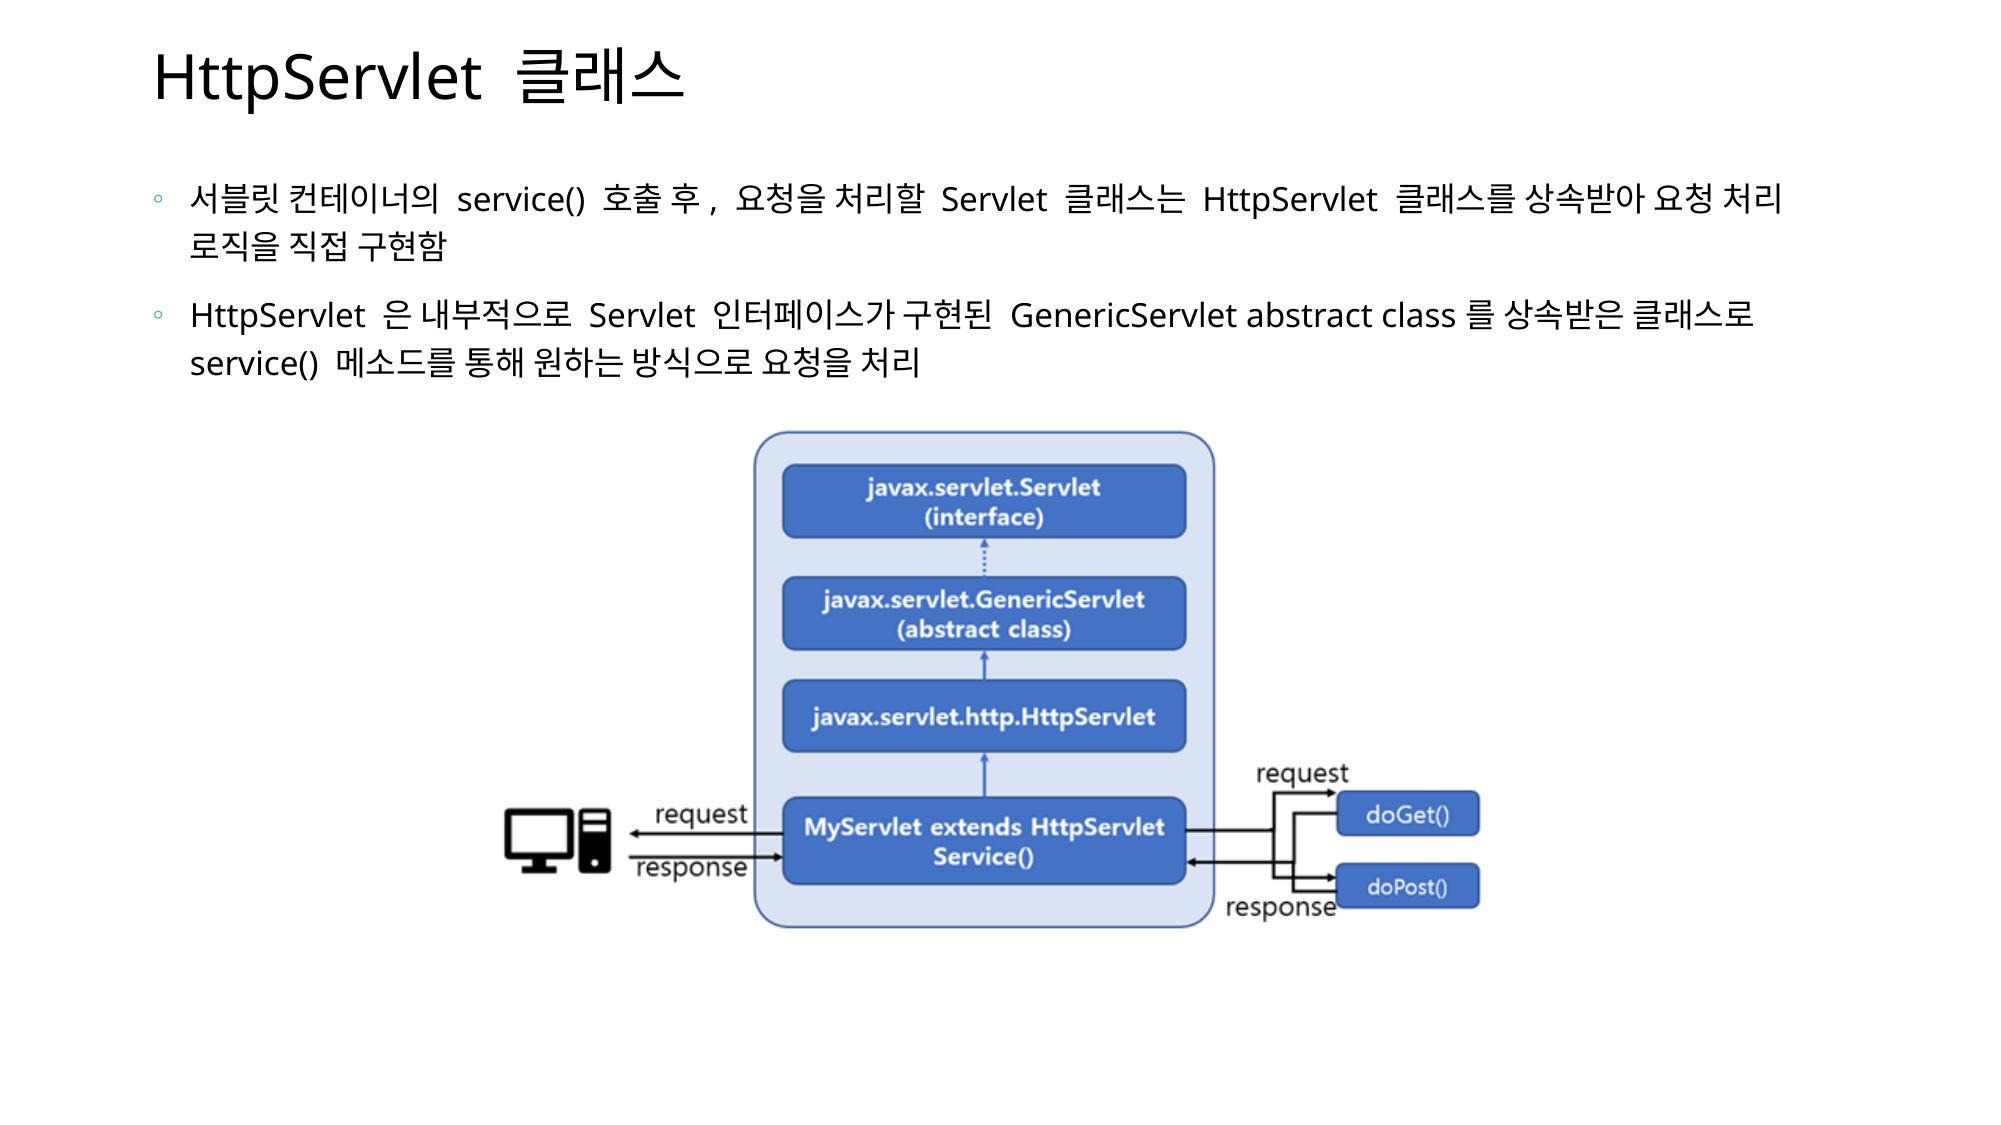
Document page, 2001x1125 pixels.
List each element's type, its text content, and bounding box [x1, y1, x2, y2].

list 서블릿 컨테이너의 service() 호출 후, 요청을 처리할 Servlet 클래스는 HttpServlet 클래스를 상속받아 요청 처리 로직을 직접 구현함 HttpServlet 은 내부적으로 Servlet 인터페이스가 구현된 GenericServlet abstract class를 상속받은 클래스로 service() 메소드를 통해 원하는 방식으로 요청을 처리 [137, 162, 1863, 1014]
title HttpServlet 클래스 [137, 22, 1863, 136]
picture [475, 401, 1525, 963]
